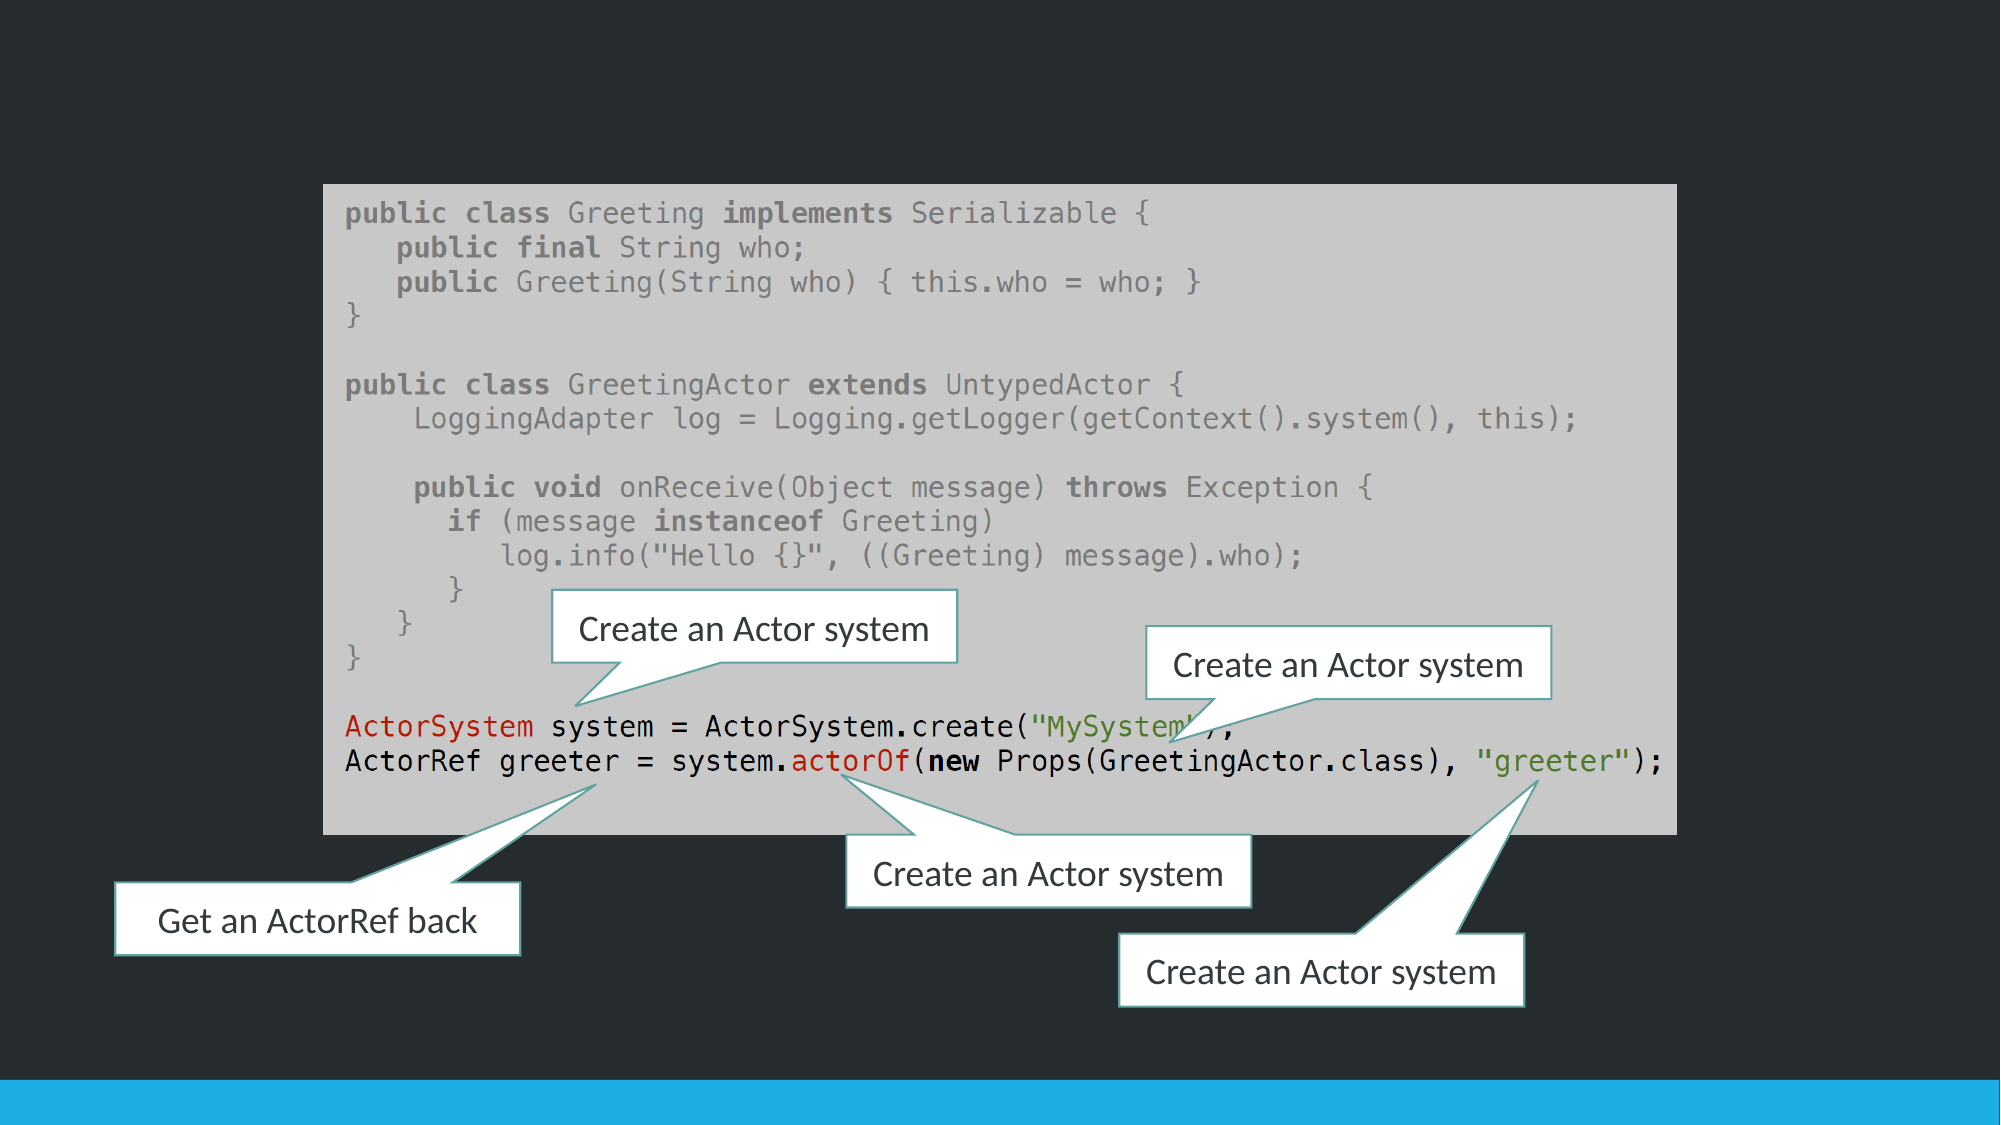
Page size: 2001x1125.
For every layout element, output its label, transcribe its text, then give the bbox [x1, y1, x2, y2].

text_box Get an ActorRef back [114, 835, 524, 957]
text_box Create an Actor system [845, 835, 1253, 909]
picture [323, 184, 1677, 835]
text_box Create an Actor system [1118, 835, 1526, 1008]
